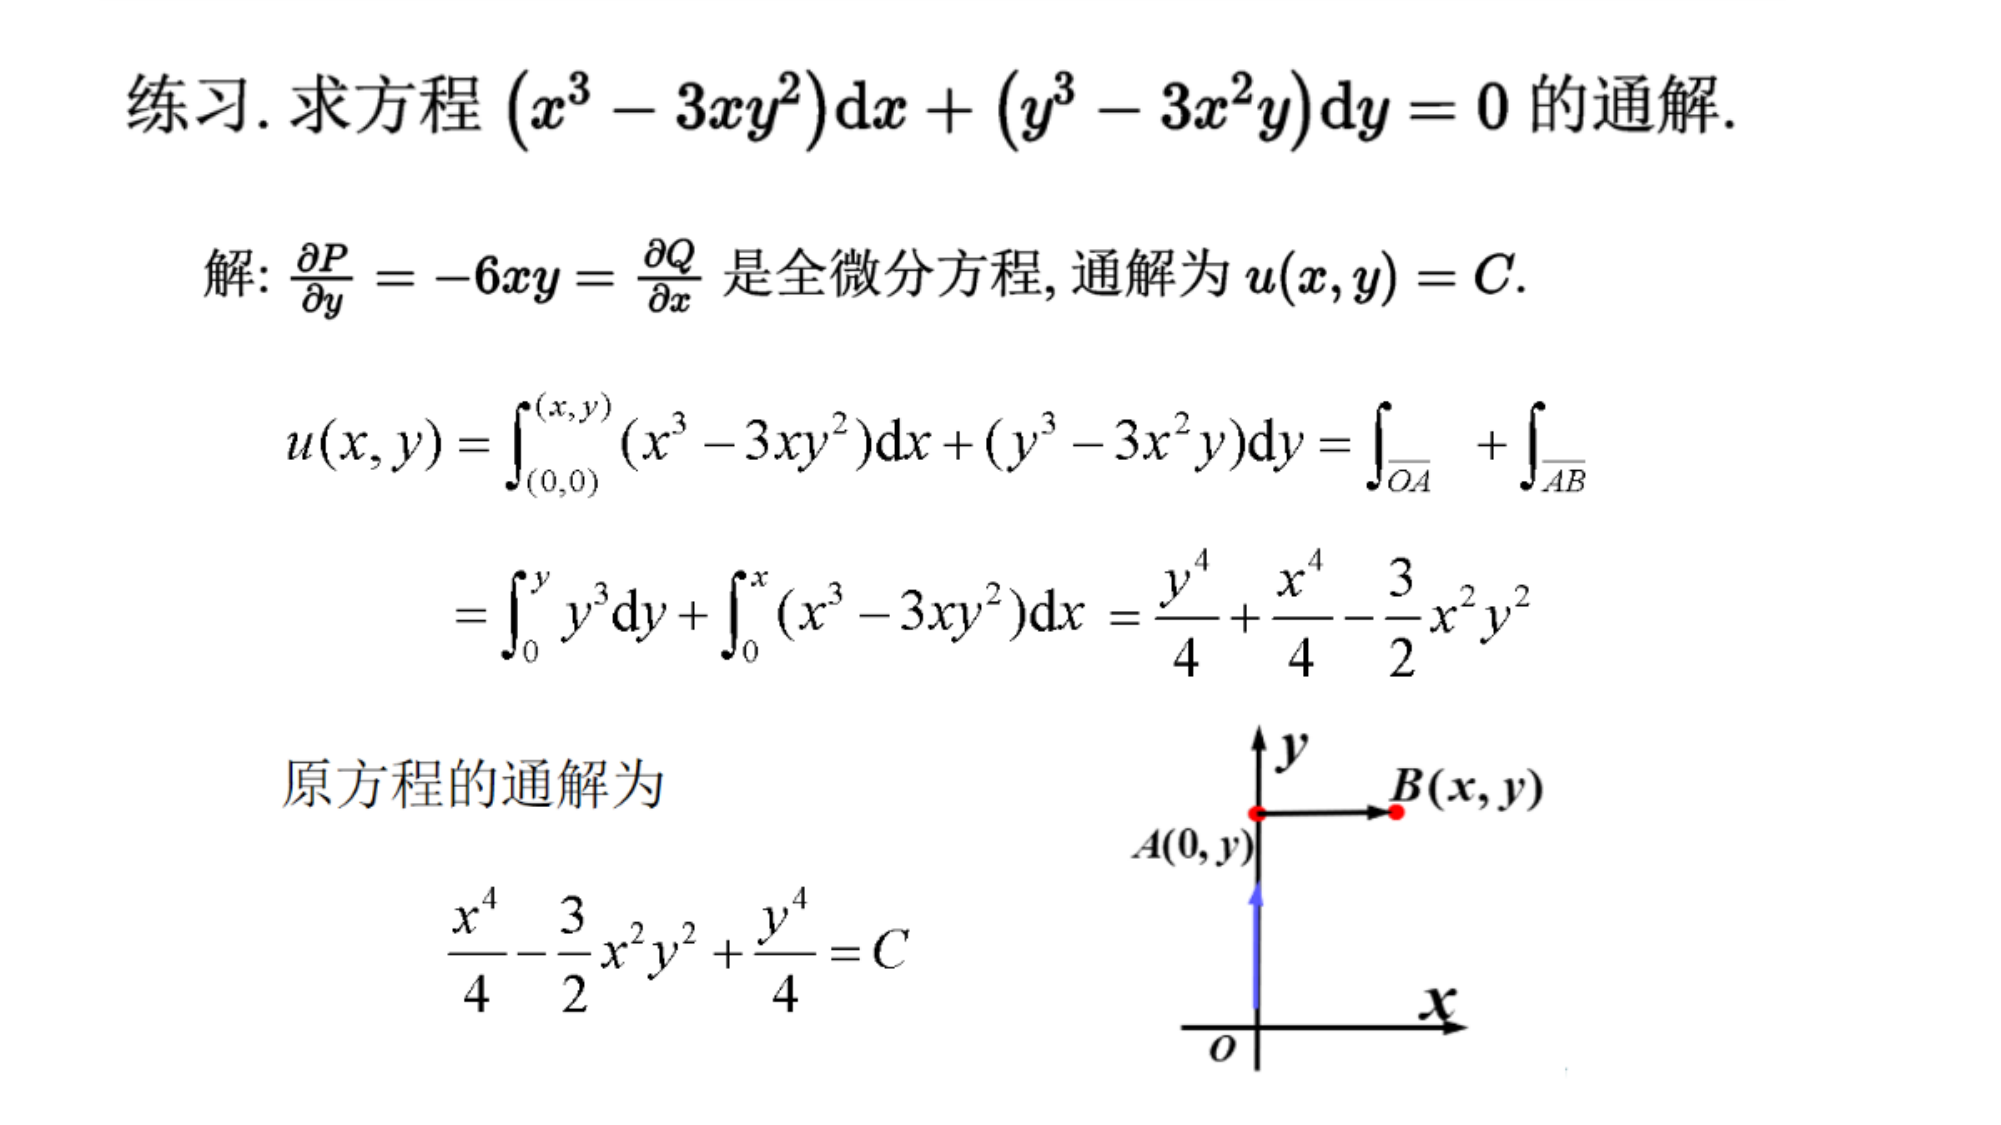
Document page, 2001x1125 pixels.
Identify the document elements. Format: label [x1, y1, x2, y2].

picture [191, 203, 1639, 1104]
list [99, 0, 1786, 223]
